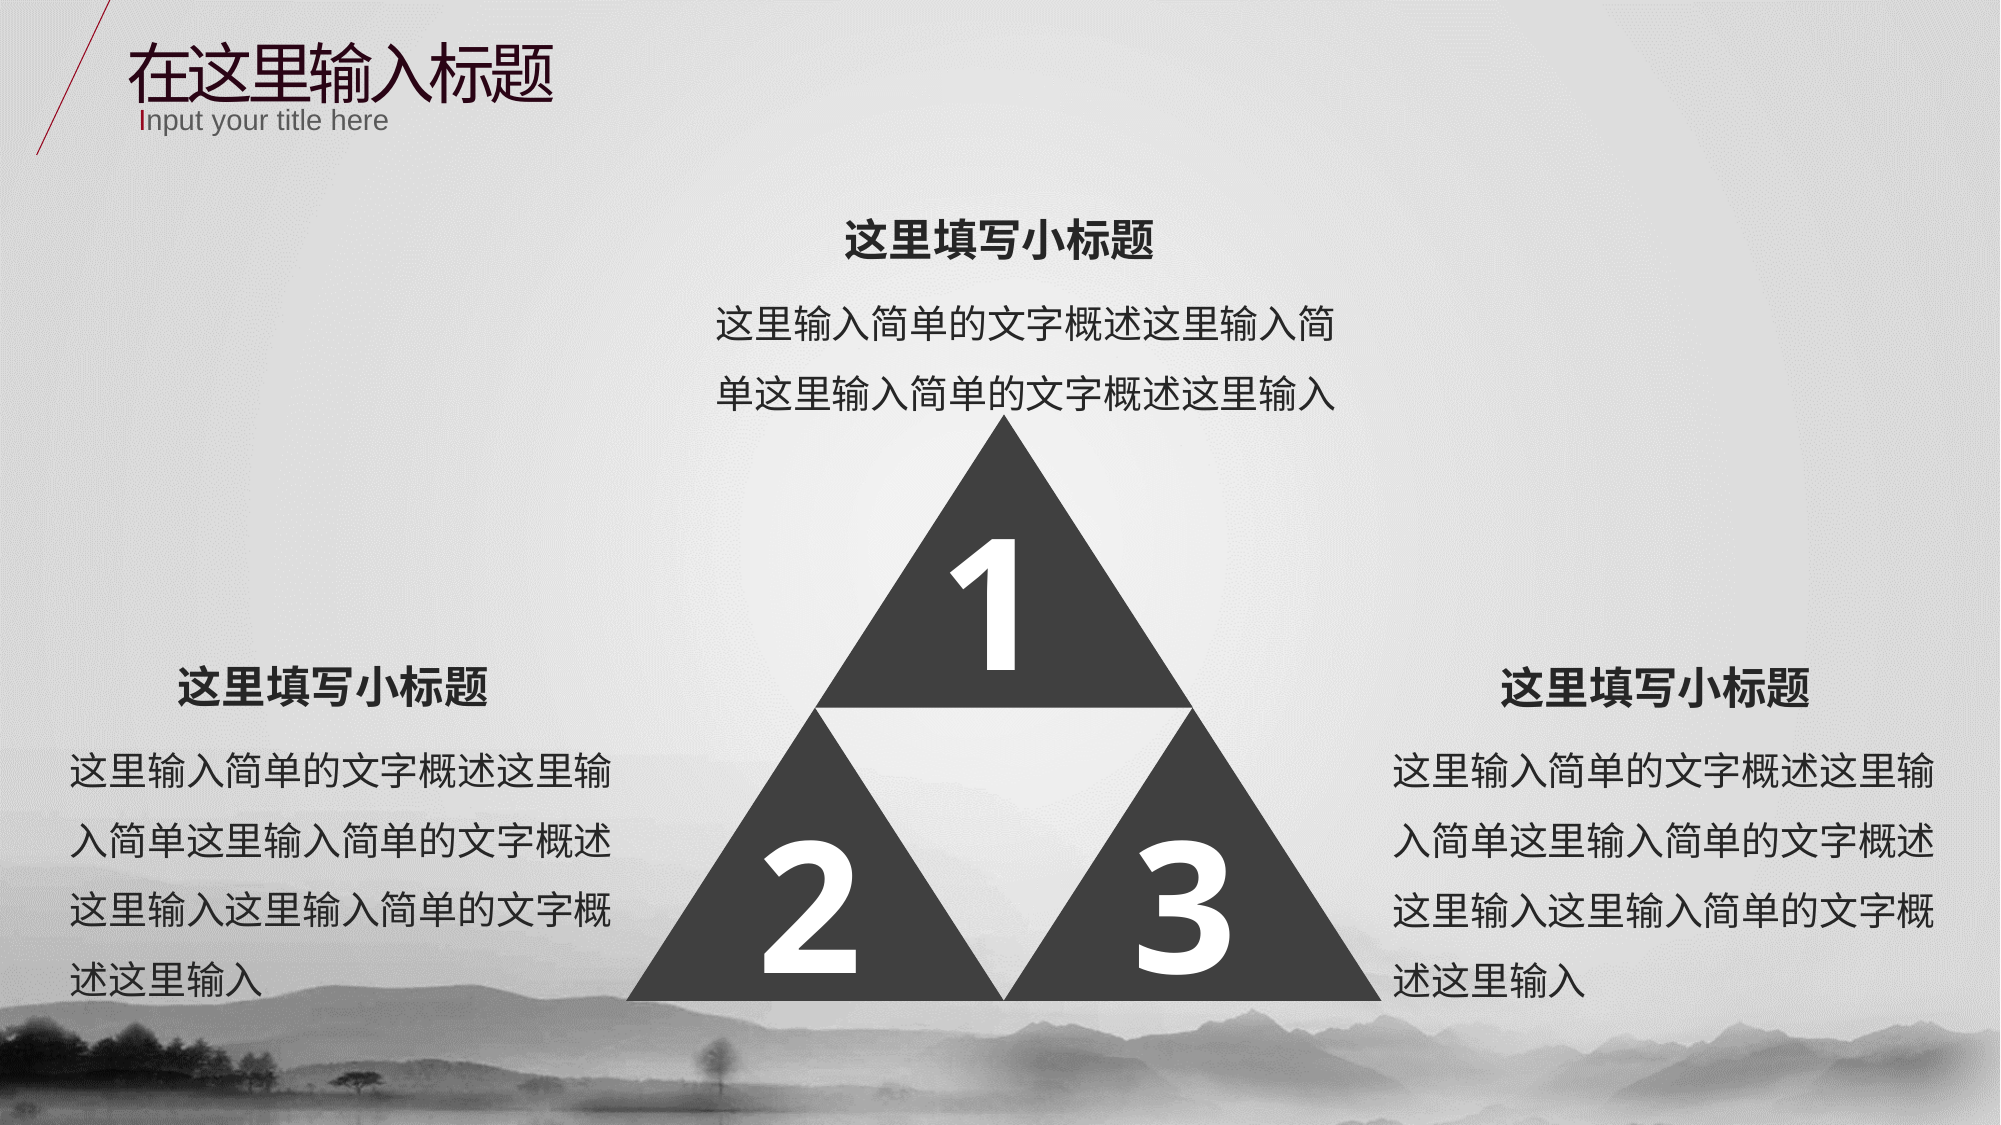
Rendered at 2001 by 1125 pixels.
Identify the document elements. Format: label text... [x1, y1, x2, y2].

text_box [815, 536, 924, 709]
text_box [1001, 823, 1117, 1003]
text_box 3 [1117, 782, 1253, 1018]
text_box [654, 817, 743, 1003]
text_box 这里填写小标题 [150, 654, 633, 726]
text_box [765, 705, 865, 782]
picture [0, 0, 2001, 1125]
text_box 这里输入简单的文字概述这里输入简单这里输入简单的文字概述这里输入这里输入简单的文字概述这里输入 [1366, 710, 1977, 1017]
text_box [878, 803, 1004, 1003]
text_box 这里填写小标题 [1473, 655, 1956, 727]
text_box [36, 0, 570, 155]
text_box 1 [924, 479, 1060, 715]
text_box [1143, 705, 1242, 782]
text_box 这里填写小标题 [817, 208, 1223, 280]
text_box 2 [743, 782, 878, 1018]
text_box 这里输入简单的文字概述这里输入简单这里输入简单的文字概述这里输入这里输入简单的文字概述这里输入 [43, 709, 654, 1016]
text_box 这里输入简单的文字概述这里输入简单这里输入简单的文字概述这里输入 [688, 262, 1369, 430]
text_box [961, 430, 1047, 479]
text_box [1253, 799, 1366, 1003]
text_box [1060, 499, 1194, 709]
